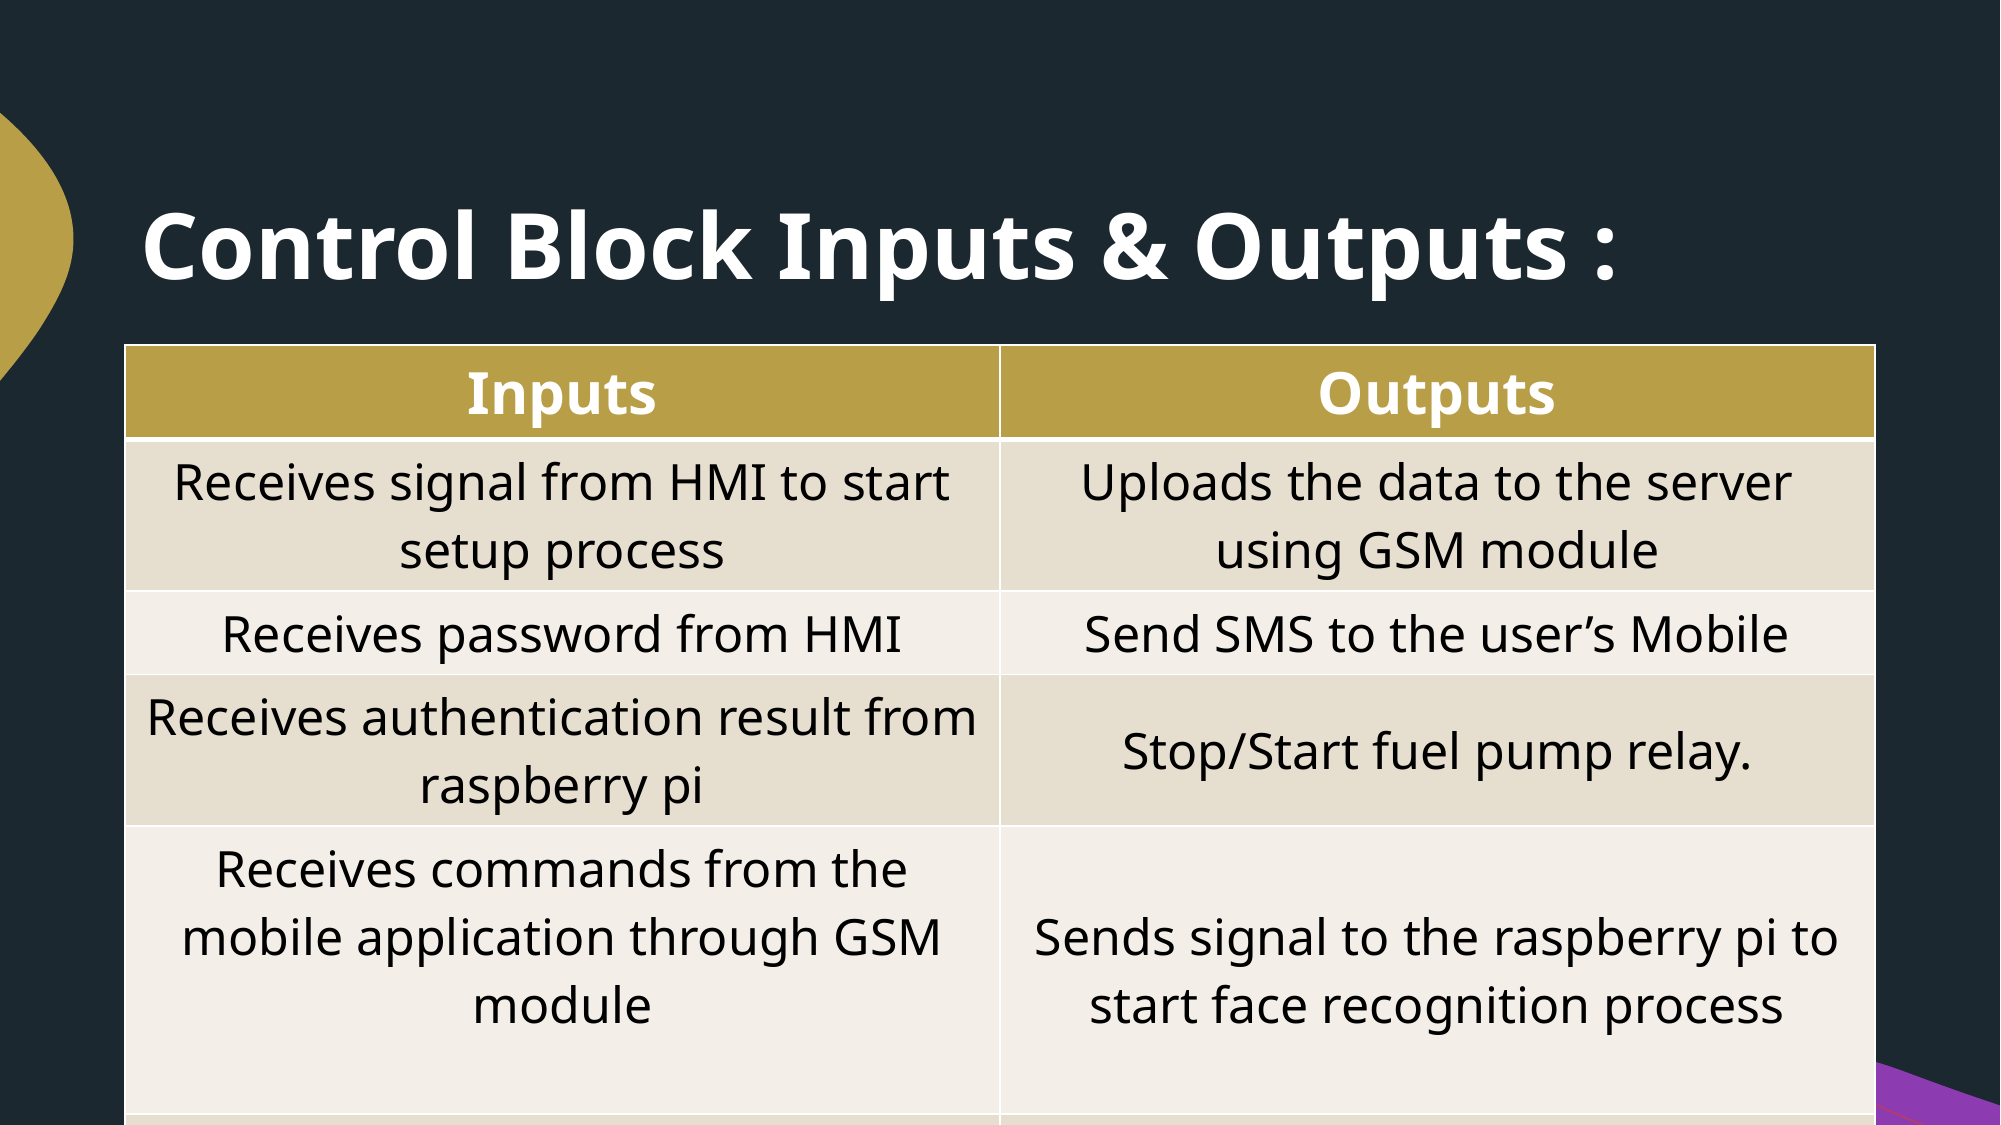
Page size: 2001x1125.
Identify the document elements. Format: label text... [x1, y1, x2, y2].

table_cell Receives signal from HMI to start setup process [126, 442, 999, 590]
table_cell Receives password from HMI [126, 592, 999, 674]
table_cell Stop/Start fuel pump relay. [1001, 675, 1874, 825]
table_cell Send SMS to the user’s Mobile [1001, 592, 1874, 674]
table_cell Sends system status to HMI to display it on the LCD [1001, 1115, 1874, 1125]
table_header Outputs [1001, 346, 1874, 437]
table_cell Receives commands from the mobile application through GSM module [126, 827, 999, 1113]
title Control Block Inputs & Outputs : [125, 125, 1875, 344]
table_cell Receives authentication result from raspberry pi [126, 675, 999, 825]
table_header Inputs [126, 346, 999, 437]
table_cell Receives RFID Tag from HMI [126, 1115, 999, 1125]
table_cell Uploads the data to the server using GSM module [1001, 442, 1874, 590]
table_cell Sends signal to the raspberry pi to start face recognition process [1001, 827, 1874, 1113]
